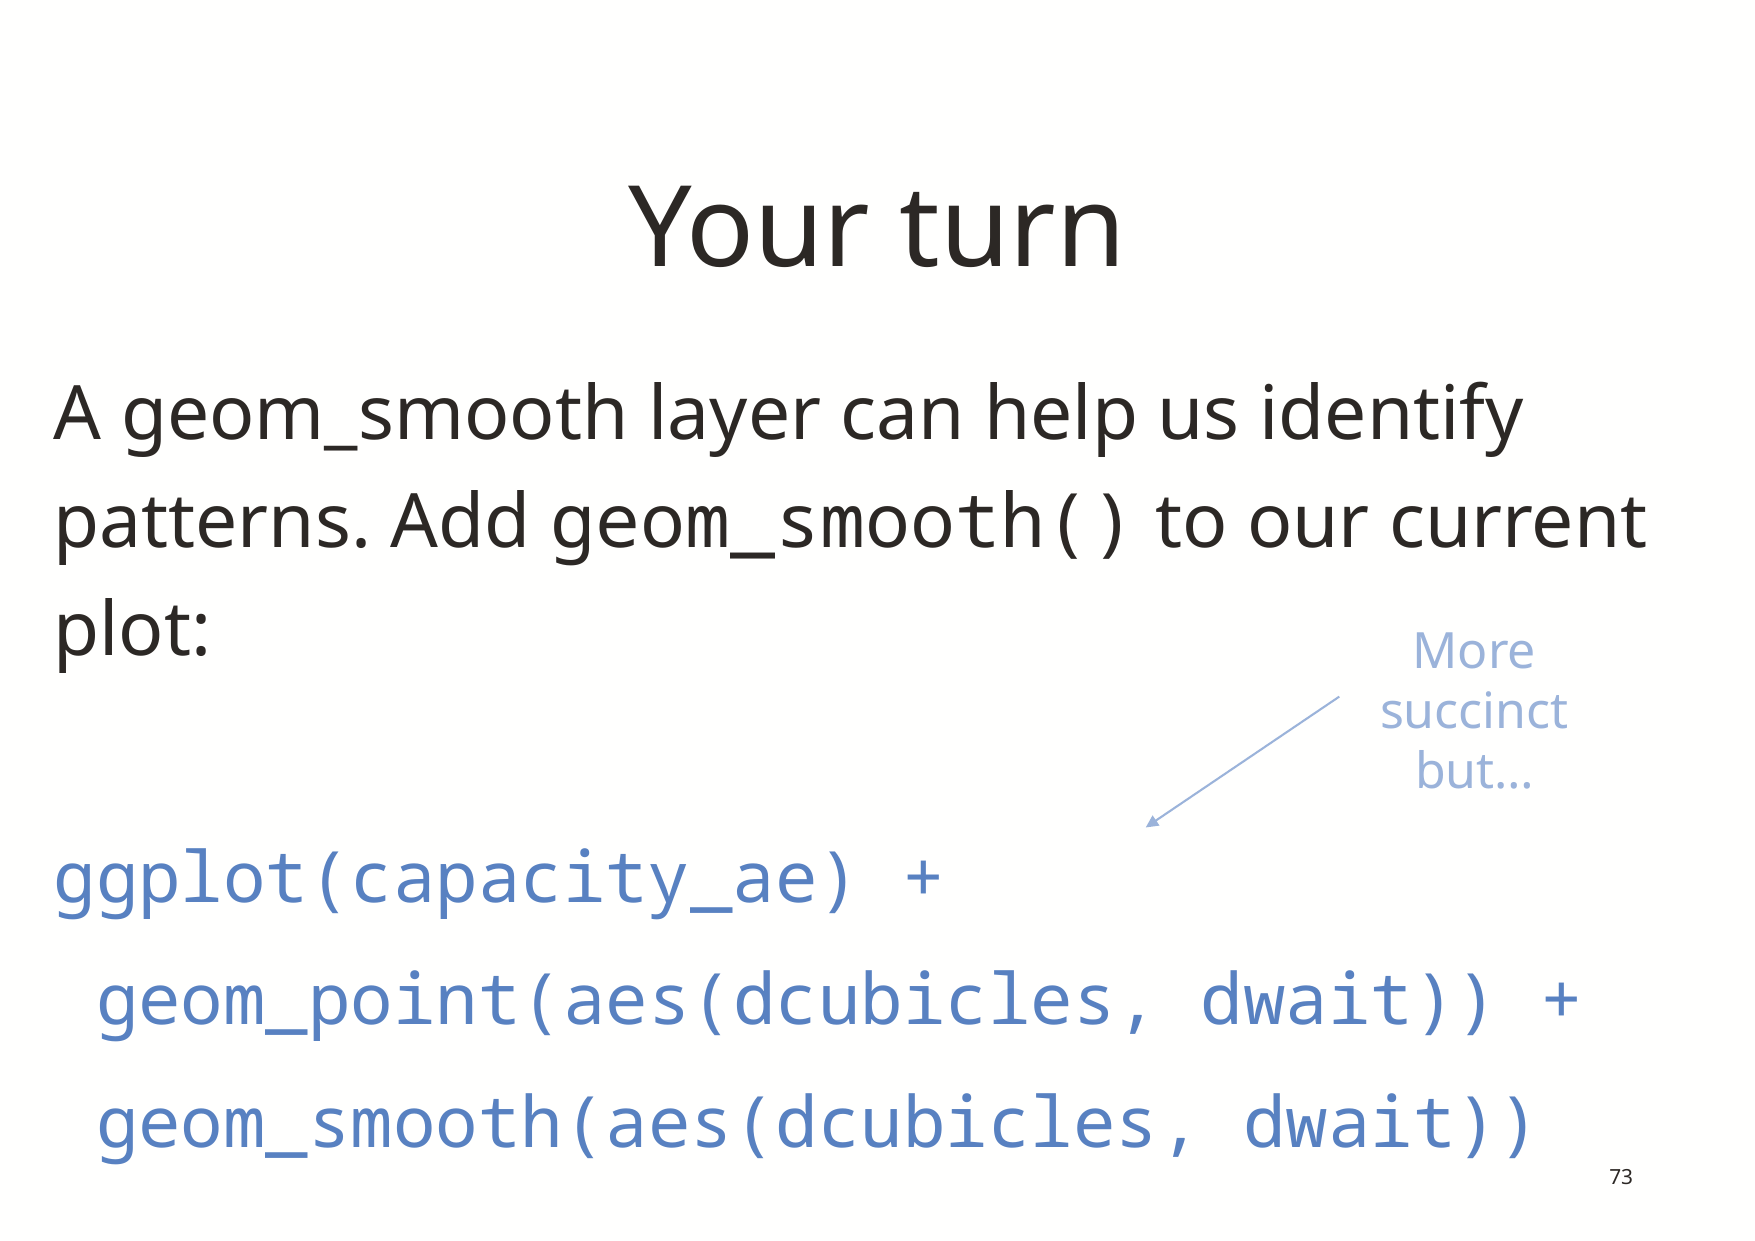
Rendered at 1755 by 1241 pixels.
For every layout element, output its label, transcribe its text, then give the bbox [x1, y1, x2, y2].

list A geom_smooth layer can help us identify patterns. Add geom_smooth() to our current plot: ggplot(capacity_ae) + geom_point(aes(dcubicles, dwait)) + geom_smooth(aes(dcubicles, dwait)) [41, 335, 1719, 1152]
slide_number 73 [1526, 1151, 1645, 1211]
title Your turn [109, 182, 1645, 301]
text_box More succinct but… [1277, 610, 1613, 806]
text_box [1145, 697, 1339, 828]
